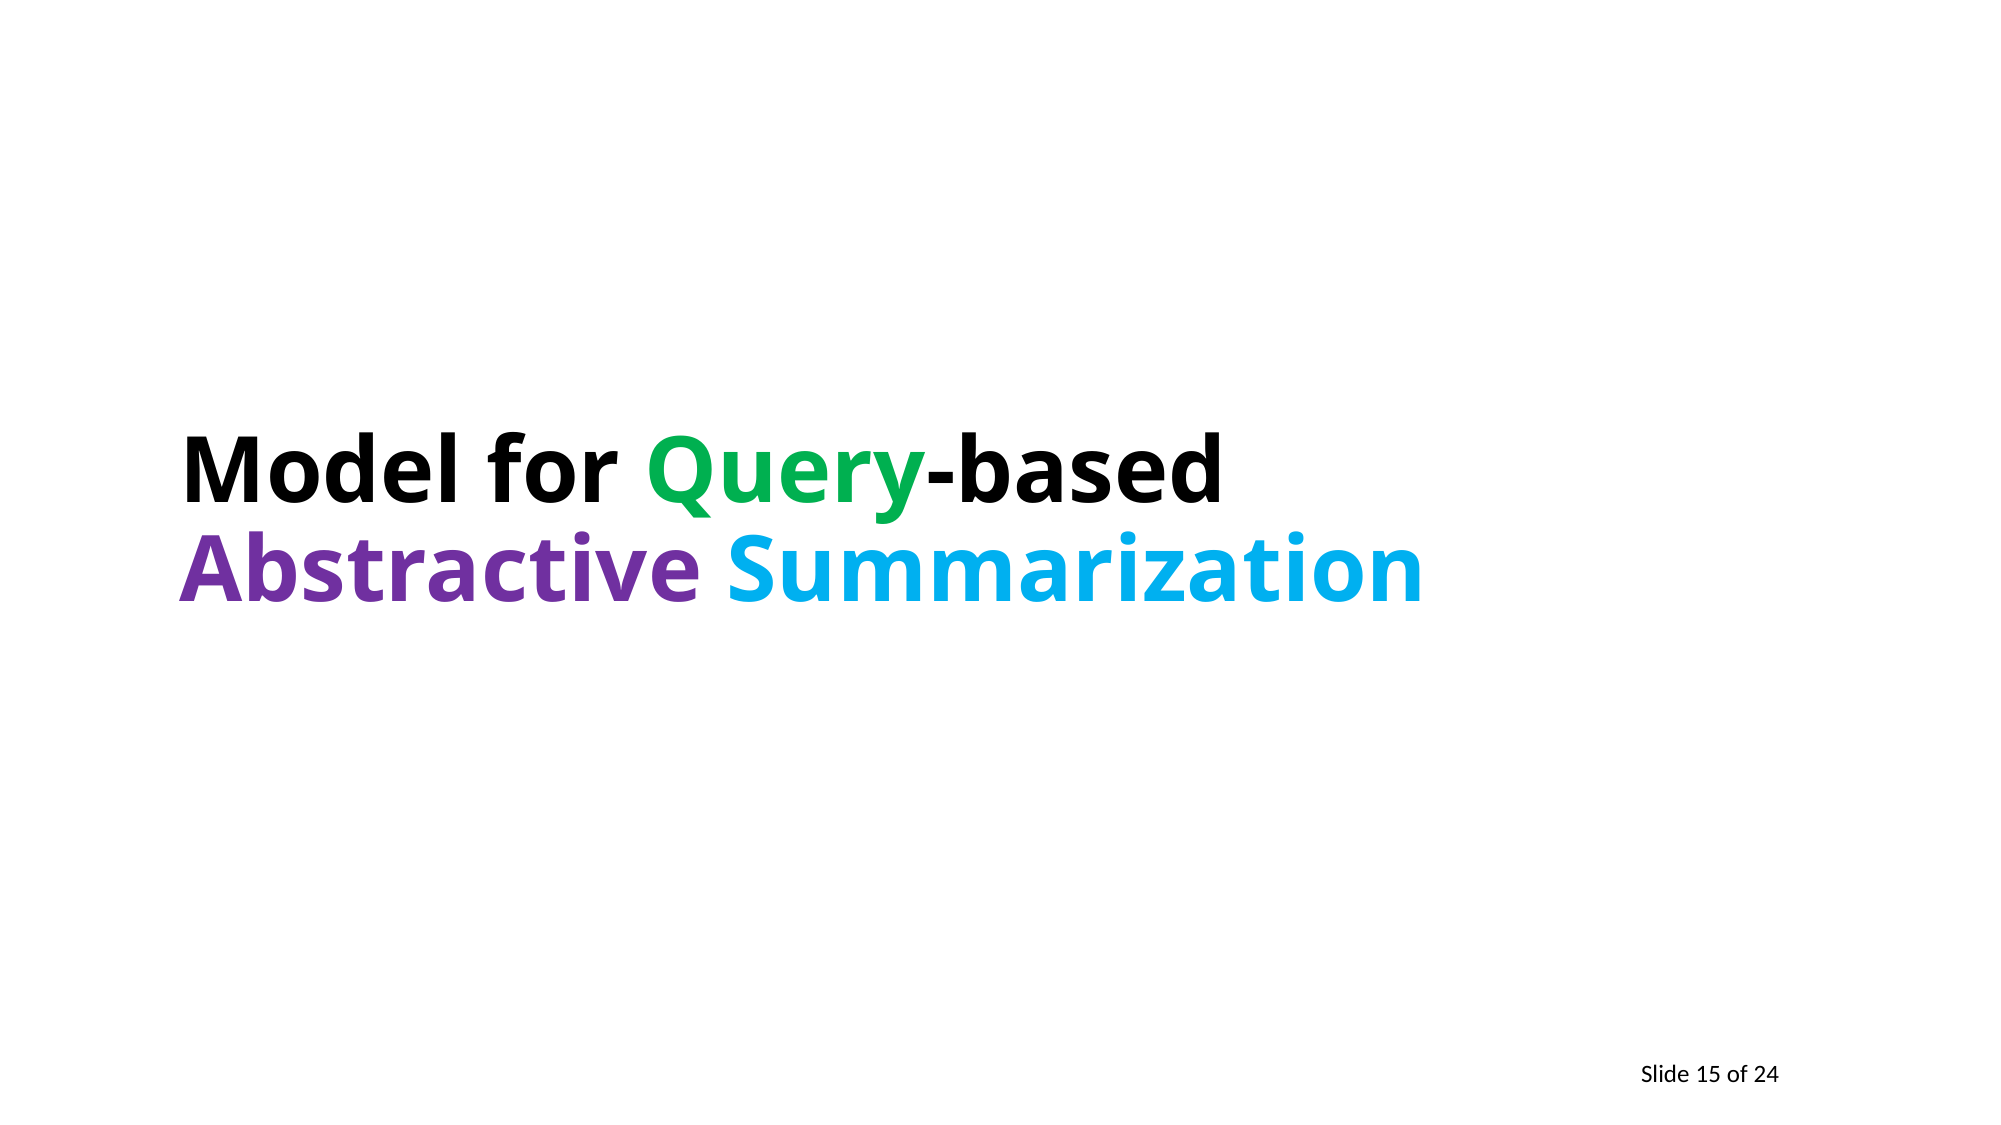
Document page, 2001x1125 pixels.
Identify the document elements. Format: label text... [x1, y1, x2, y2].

title Model for Query-based Abstractive Summarization [164, 413, 1890, 632]
